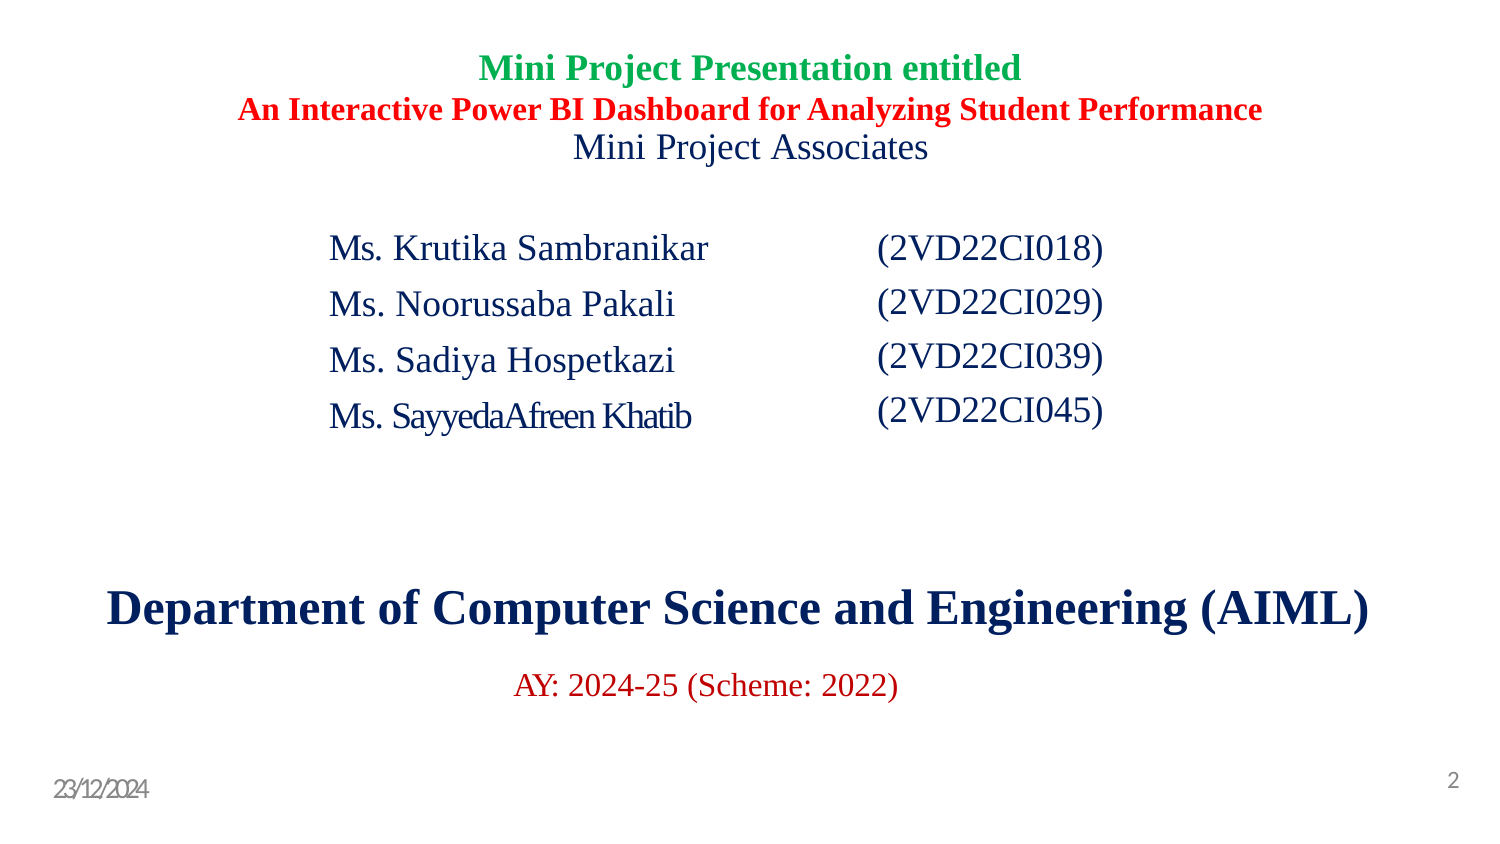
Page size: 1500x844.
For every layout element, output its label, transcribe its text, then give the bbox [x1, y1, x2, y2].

text_box Ms. Krutika Sambranikar Ms. Noorussaba Pakali Ms. Sadiya Hospetkazi Ms. SayyedaAfreen Khatib [326, 211, 752, 436]
text_box (2VD22CI018) (2VD22CI029) (2VD22CI039) (2VD22CI045) [874, 211, 1119, 430]
text_box Department of Computer Science and Engineering (AIML) [104, 572, 1396, 635]
text_box Mini Project Presentation entitled An Interactive Power BI Dashboard for Analyzing Student Performance Mini Project Associates [195, 46, 1308, 167]
text_box 23/12/2024 [50, 767, 163, 805]
text_box AY: 2024-25 (Scheme: 2022) [506, 661, 903, 704]
text_box 2 [1445, 761, 1462, 794]
